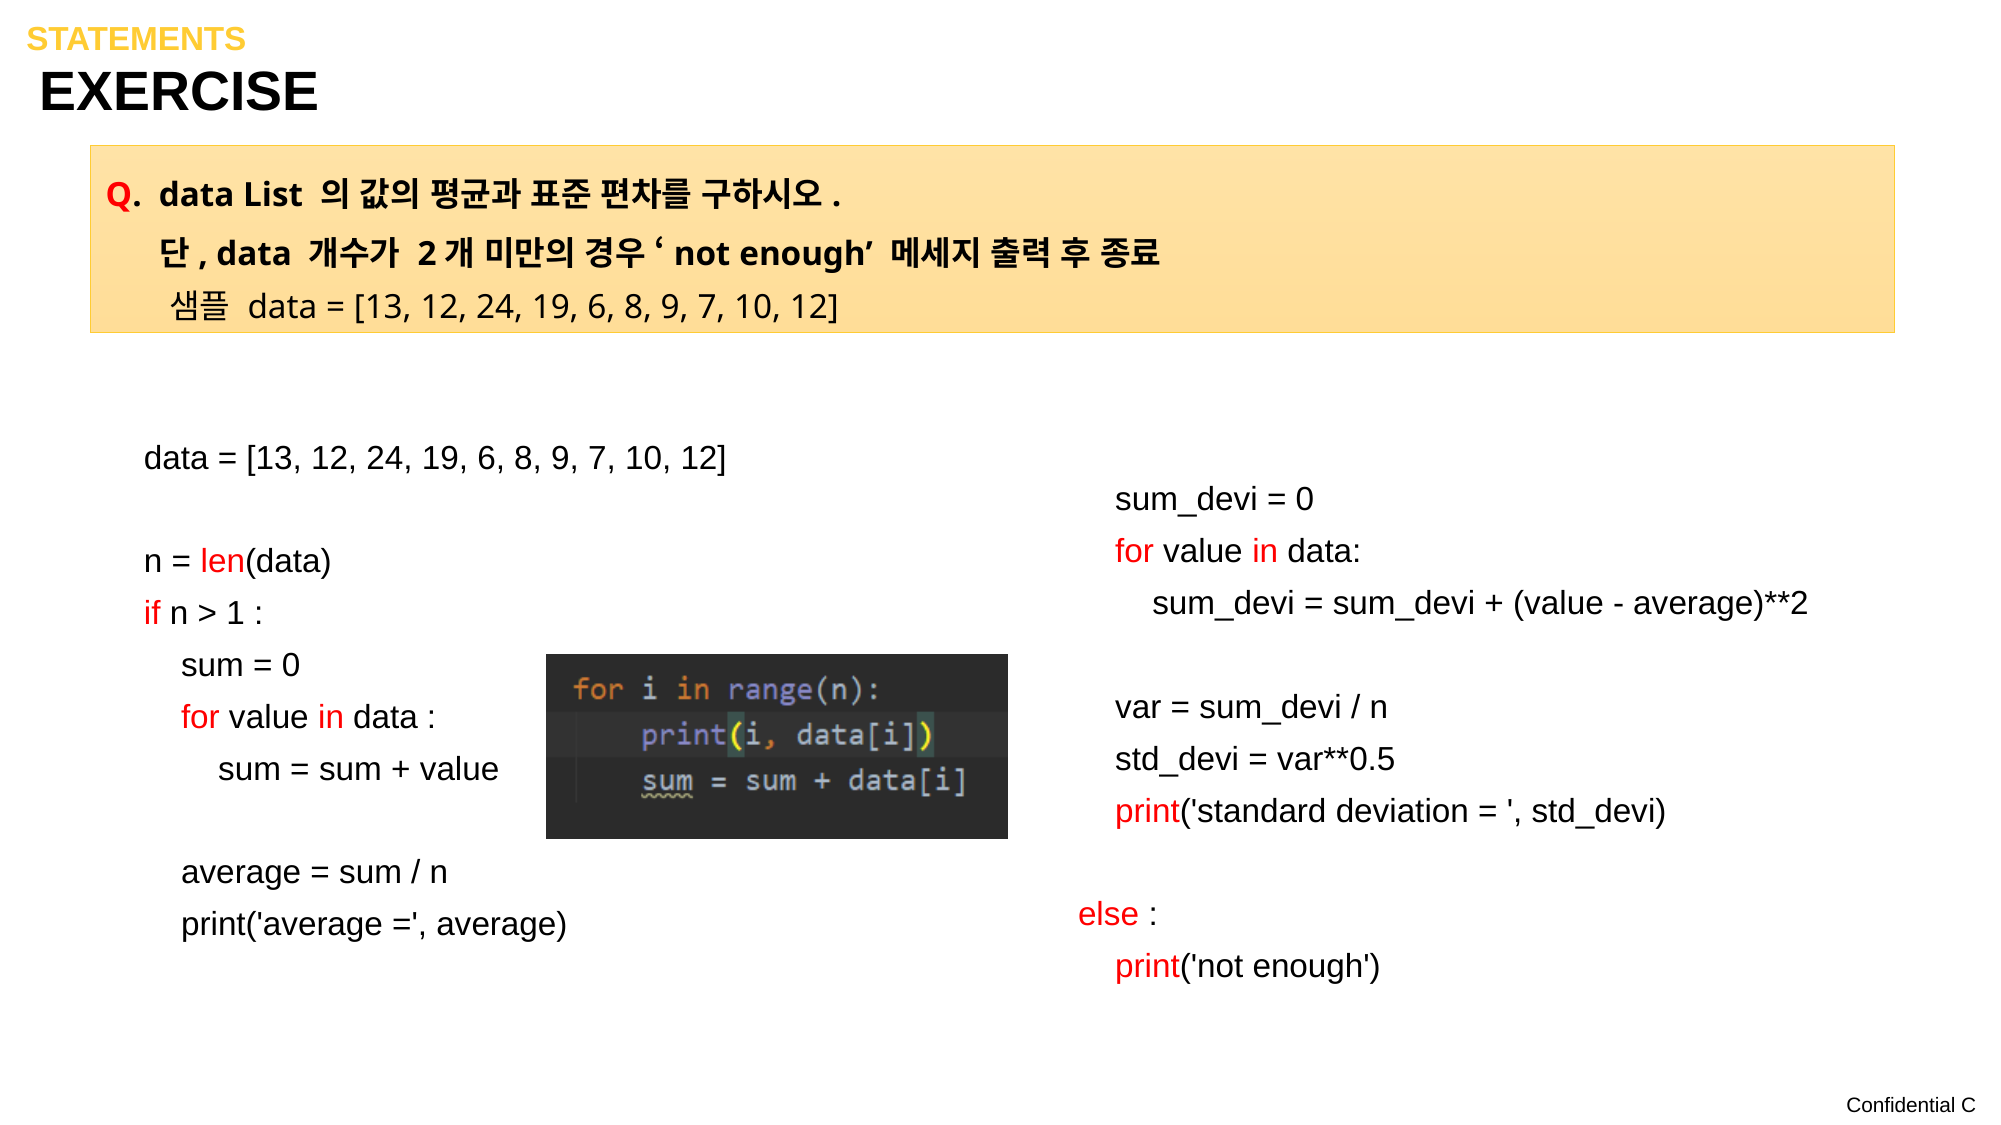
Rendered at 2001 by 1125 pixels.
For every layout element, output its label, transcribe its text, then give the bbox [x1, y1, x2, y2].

text_box data = [13, 12, 24, 19, 6, 8, 9, 7, 10, 12] n = len(data) if n > 1 : sum = 0 for value in data : sum = sum + value average = sum / n print('average =', average) [129, 416, 886, 950]
text_box sum_devi = 0 for value in data: sum_devi = sum_devi + (value - average)**2 var = sum_devi / n std_devi = var**0.5 print('standard deviation = ', std_devi) else : print('not enough') [1063, 418, 1895, 992]
list statements [26, 21, 1948, 58]
text_box Q. data List 의 값의 평균과 표준 편차를 구하시오. 단, data 개수가 2개 미만의 경우 ‘not enough’ 메세지 출력 후 종료 샘플 data = [13, 12, 24, 19, 6, 8, 9, 7, 10, 12] [90, 145, 1895, 333]
picture [546, 654, 1008, 839]
title EXERCISE [39, 64, 1961, 122]
